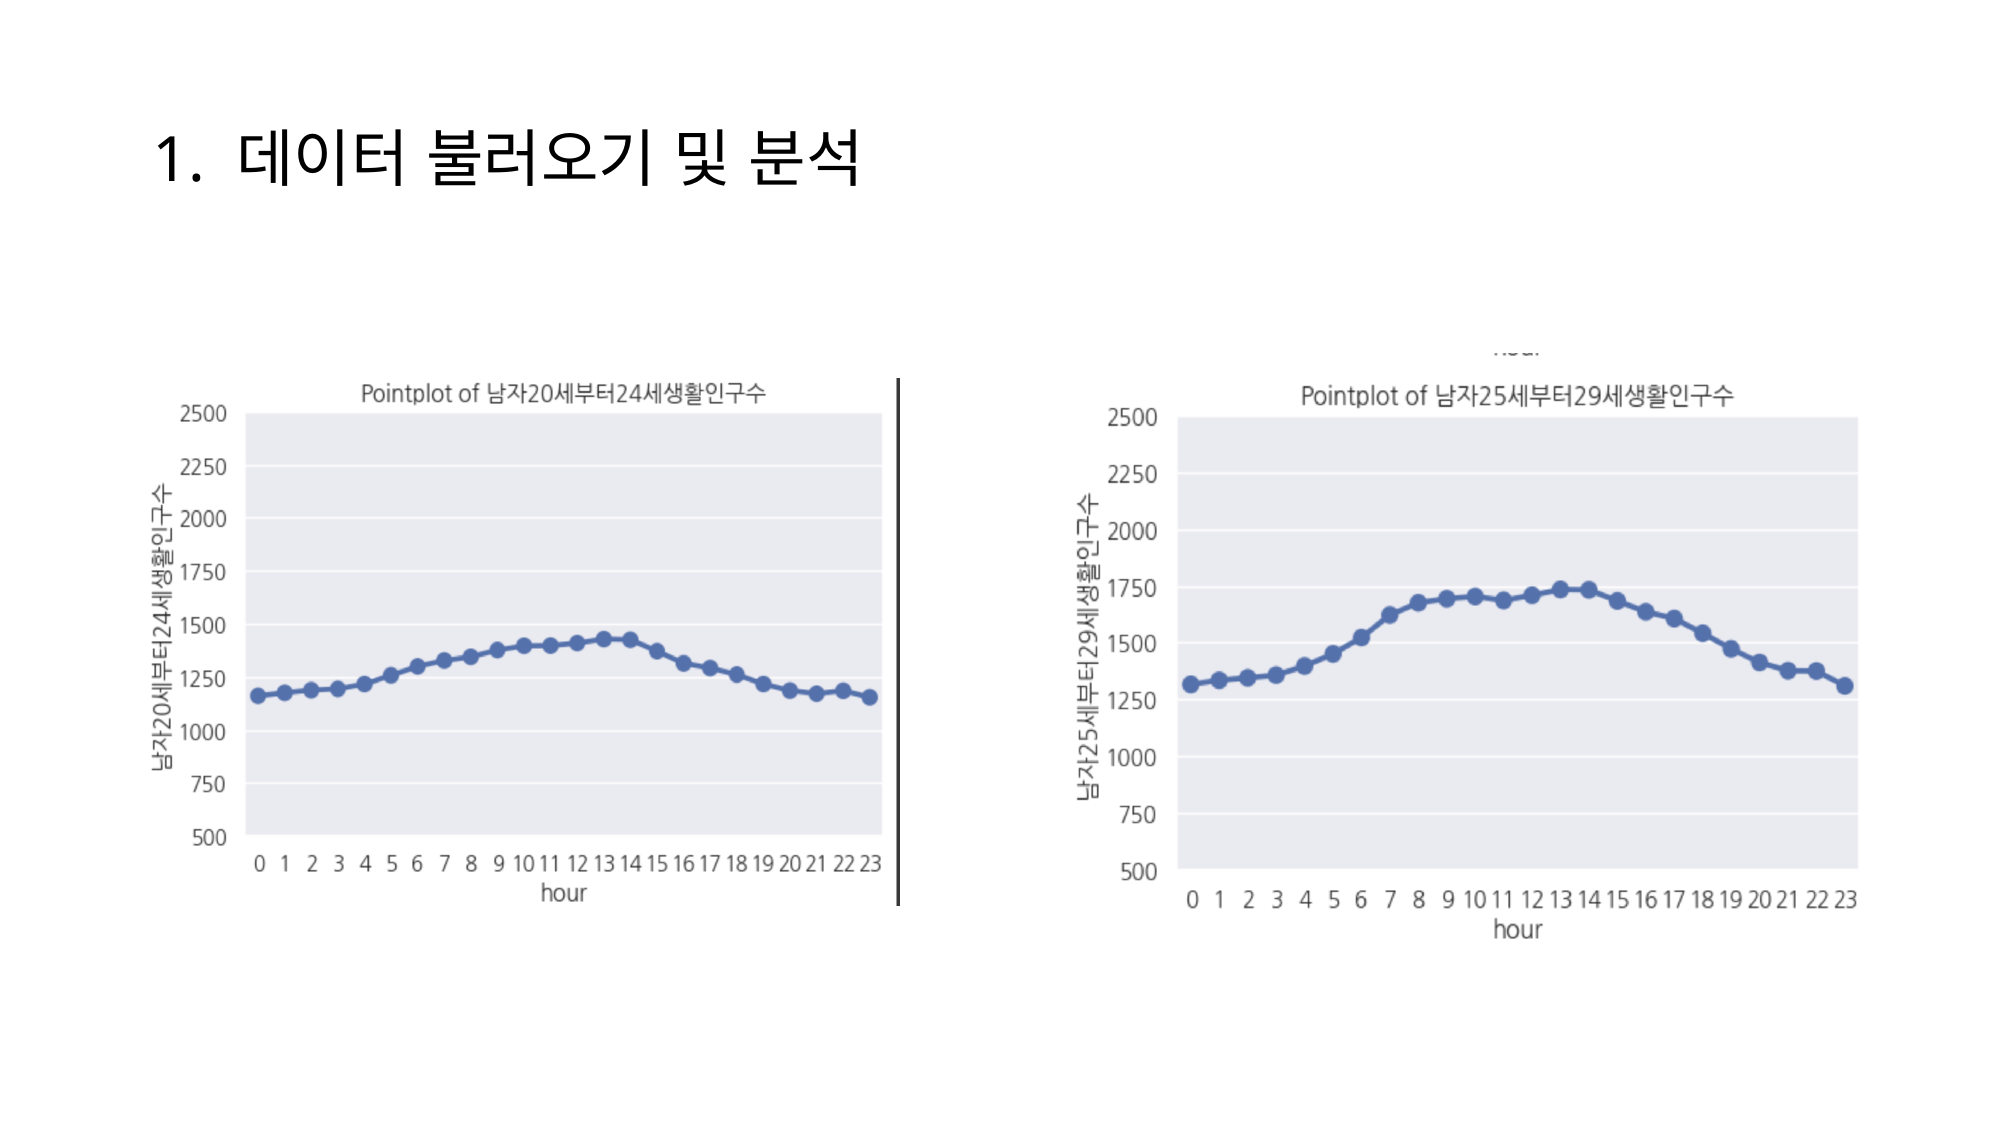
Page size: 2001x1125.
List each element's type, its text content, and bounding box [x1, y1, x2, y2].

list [1060, 353, 1863, 939]
picture [137, 378, 900, 906]
title 1. 데이터 불러오기 및 분석 [137, 52, 1863, 271]
